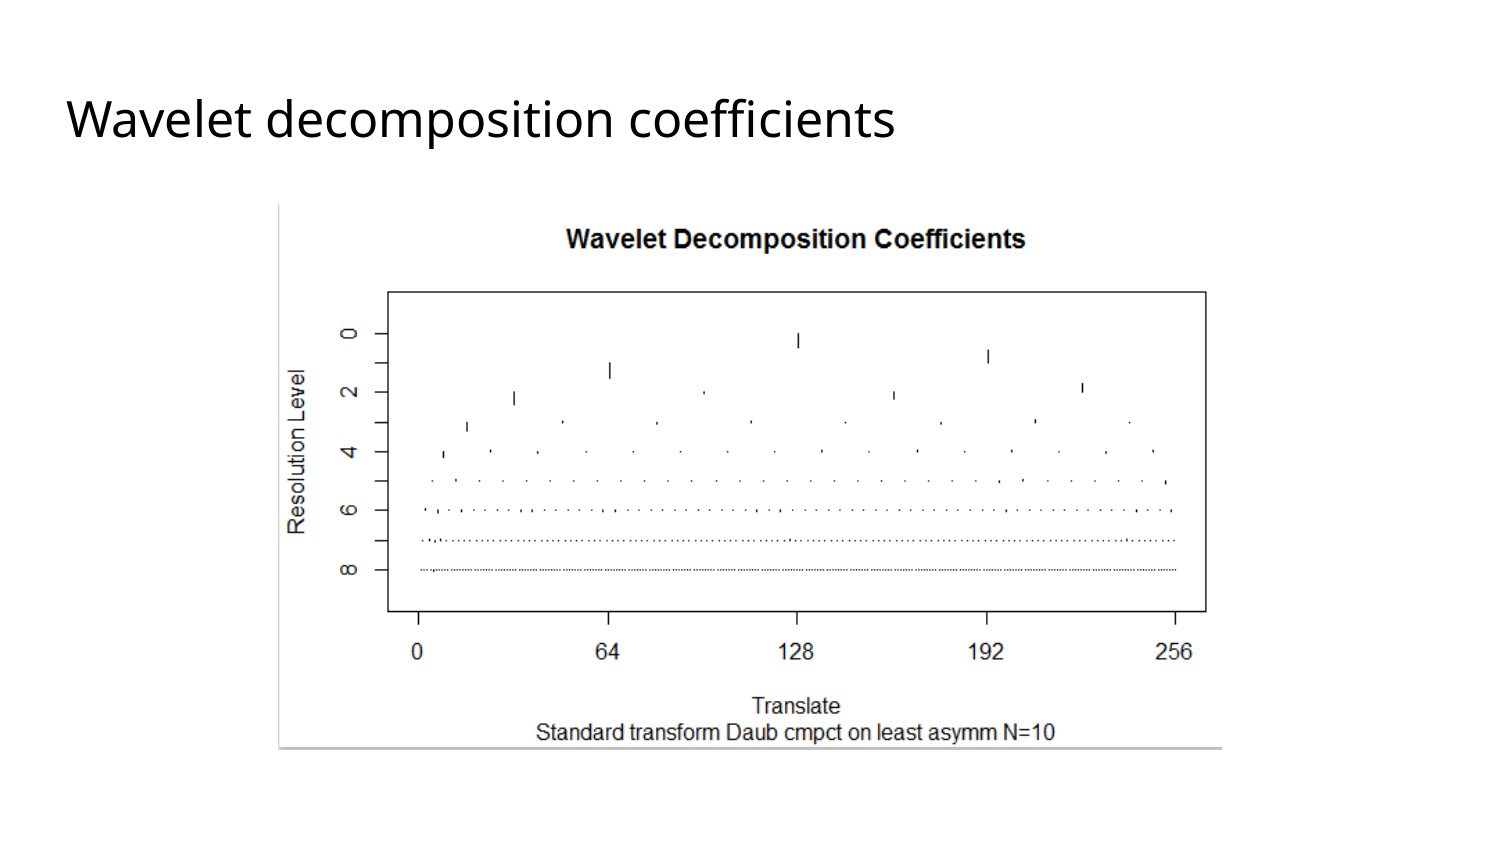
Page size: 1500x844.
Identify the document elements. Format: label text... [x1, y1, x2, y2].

picture [278, 204, 1222, 750]
text_box [95, 682, 825, 769]
title Wavelet decomposition coefficients [51, 72, 1449, 167]
